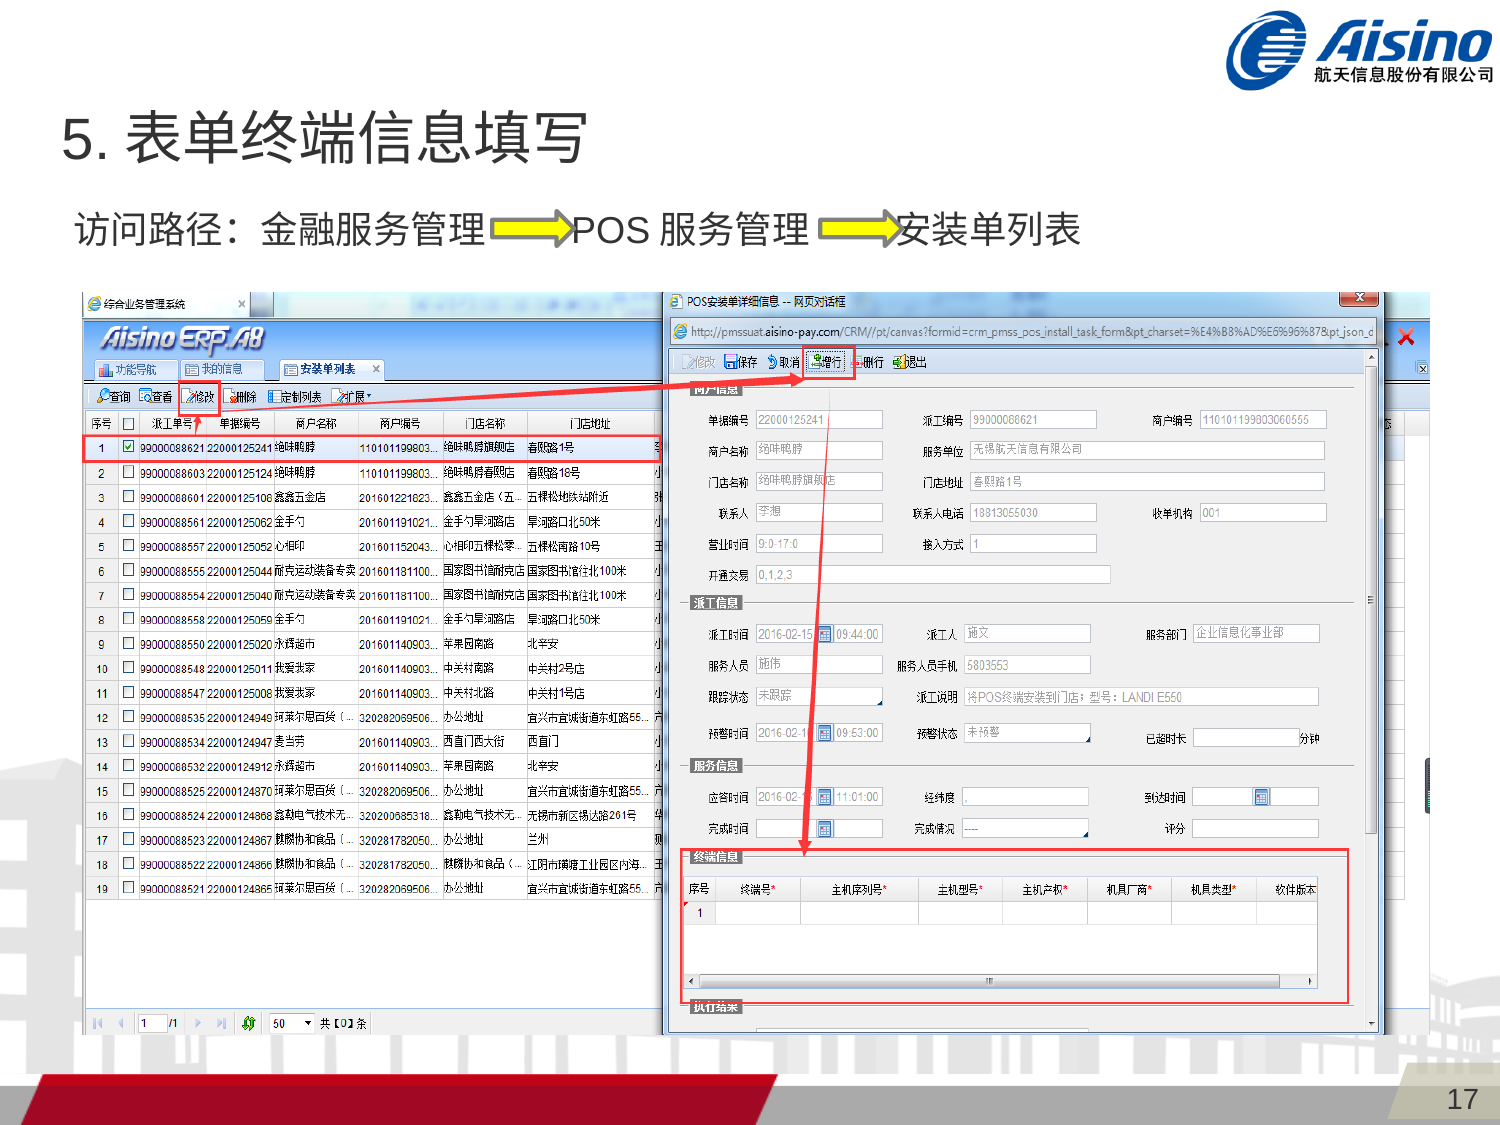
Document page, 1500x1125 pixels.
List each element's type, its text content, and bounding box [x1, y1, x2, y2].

picture [1212, 0, 1500, 96]
text_box 5.表单终端信息填写 [46, 93, 1114, 179]
text_box 访问路径：金融服务管理 POS服务管理 安装单列表 [58, 199, 1418, 259]
text_box [818, 209, 905, 249]
text_box [490, 209, 577, 249]
picture [0, 292, 1500, 1125]
